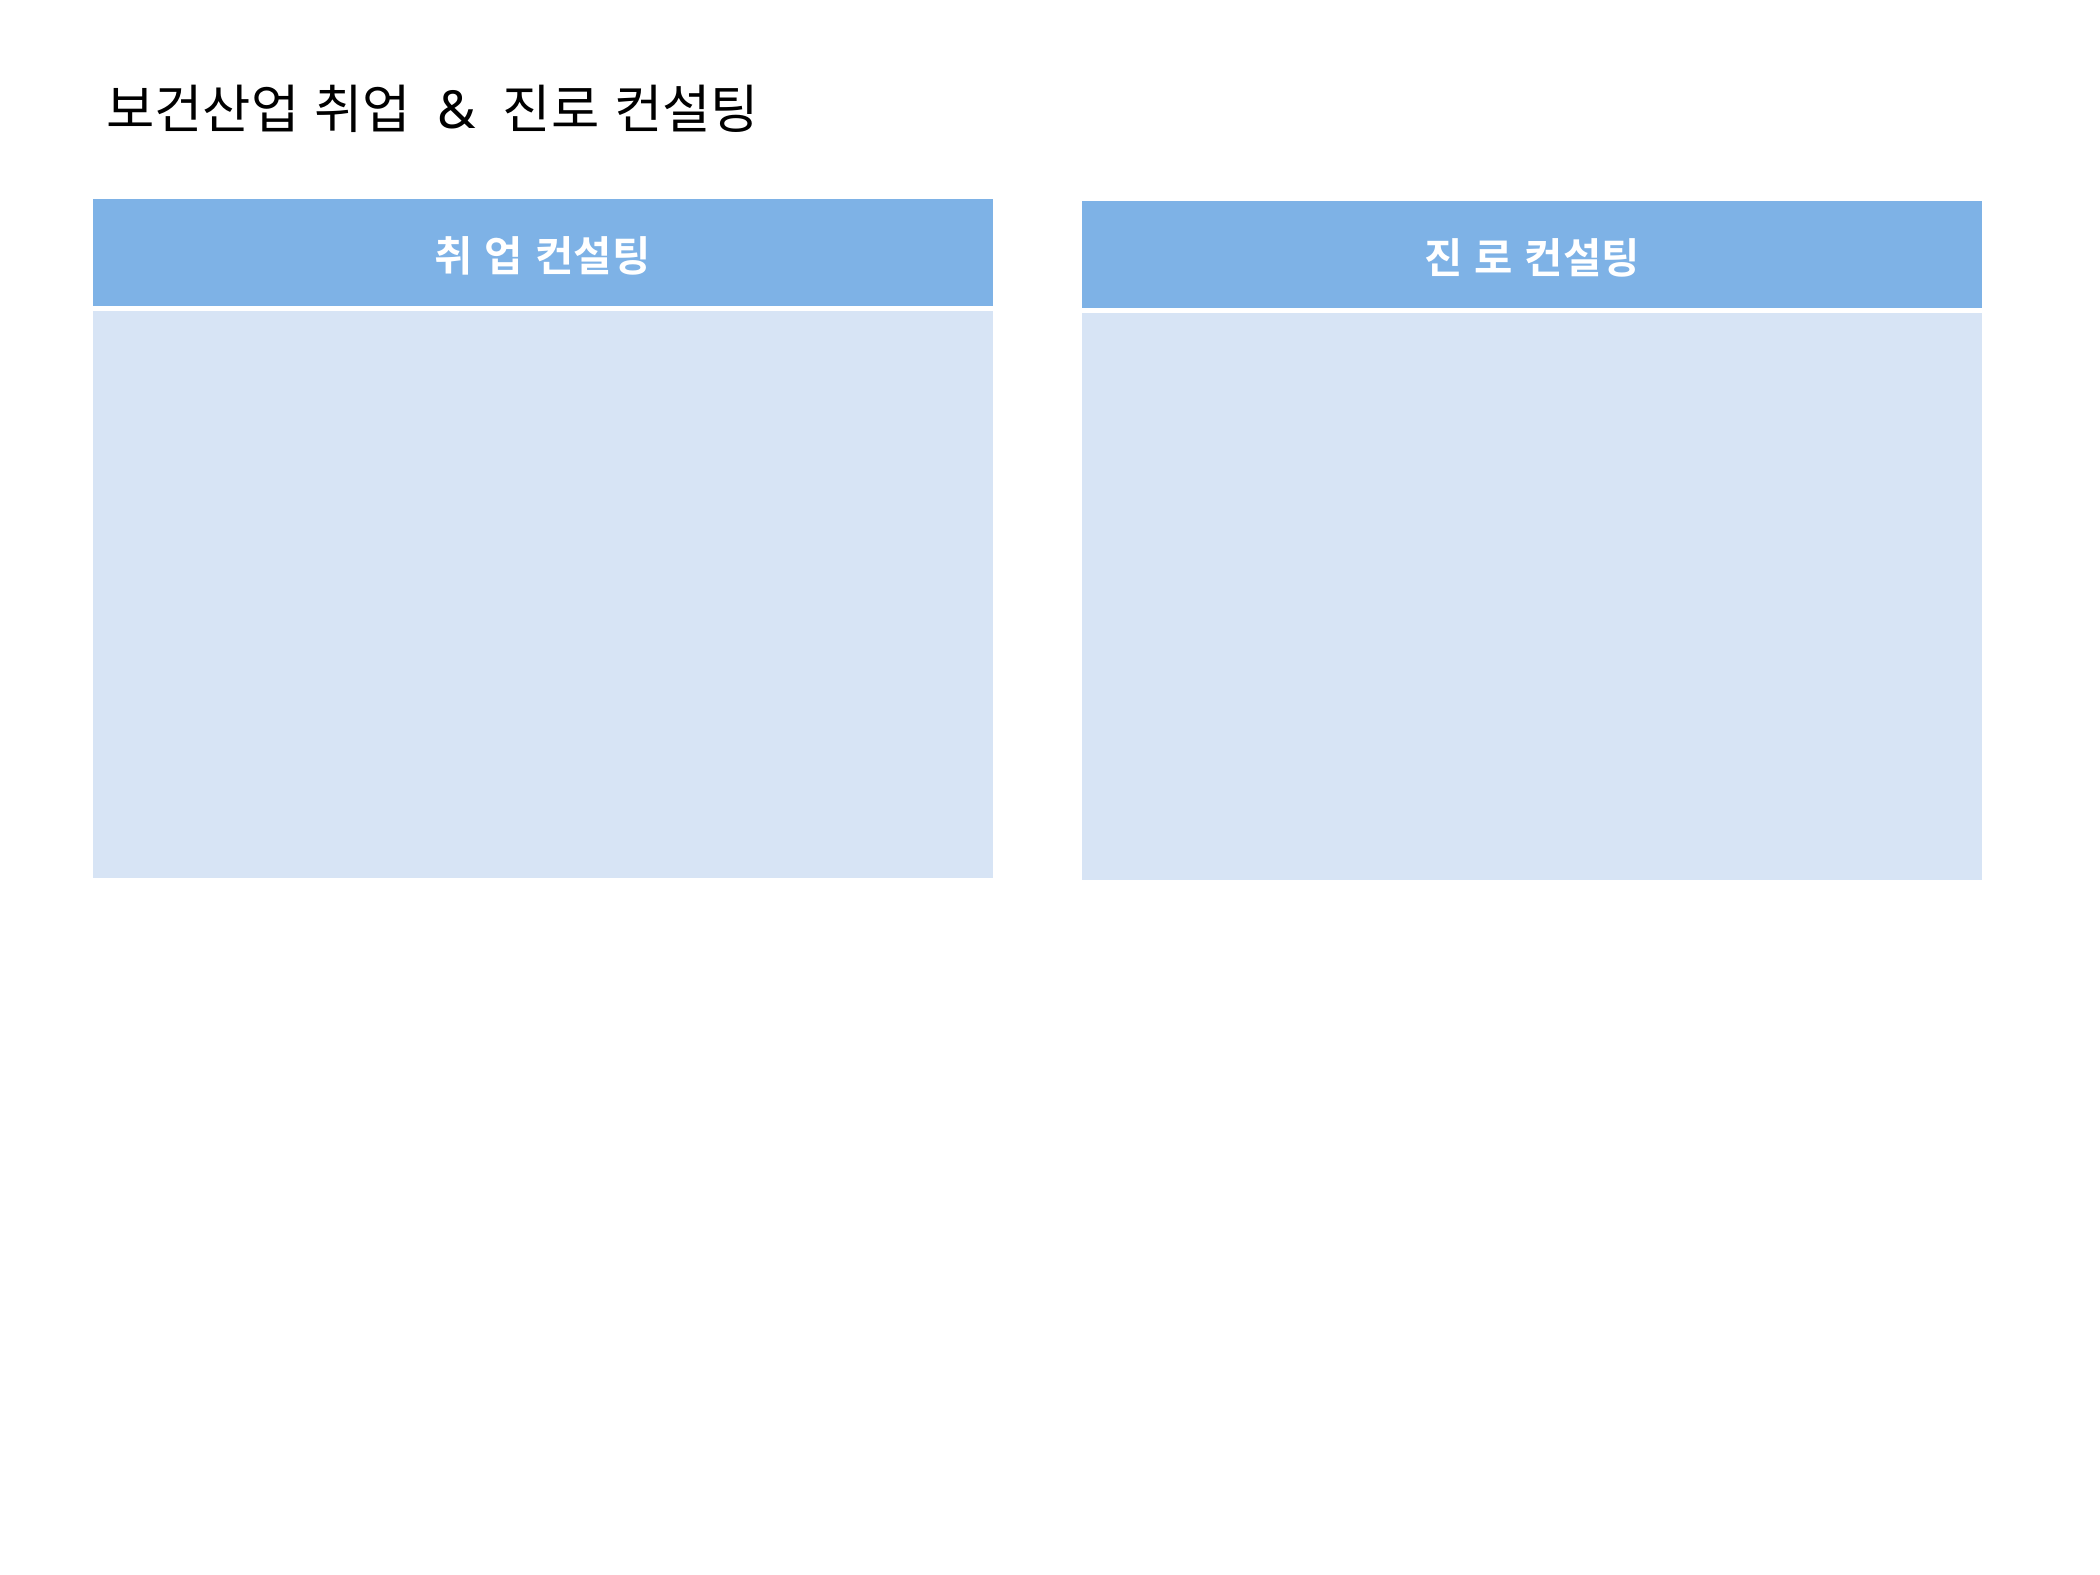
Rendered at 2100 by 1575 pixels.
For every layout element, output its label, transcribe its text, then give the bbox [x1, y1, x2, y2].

text_box 보건산업 취업 & 진로 컨설팅 [91, 68, 799, 146]
table_header 진 로 컨설팅 [1082, 201, 1982, 308]
table_header 취 업 컨설팅 [93, 199, 993, 306]
table_cell [93, 311, 993, 878]
table_cell [1082, 313, 1982, 880]
